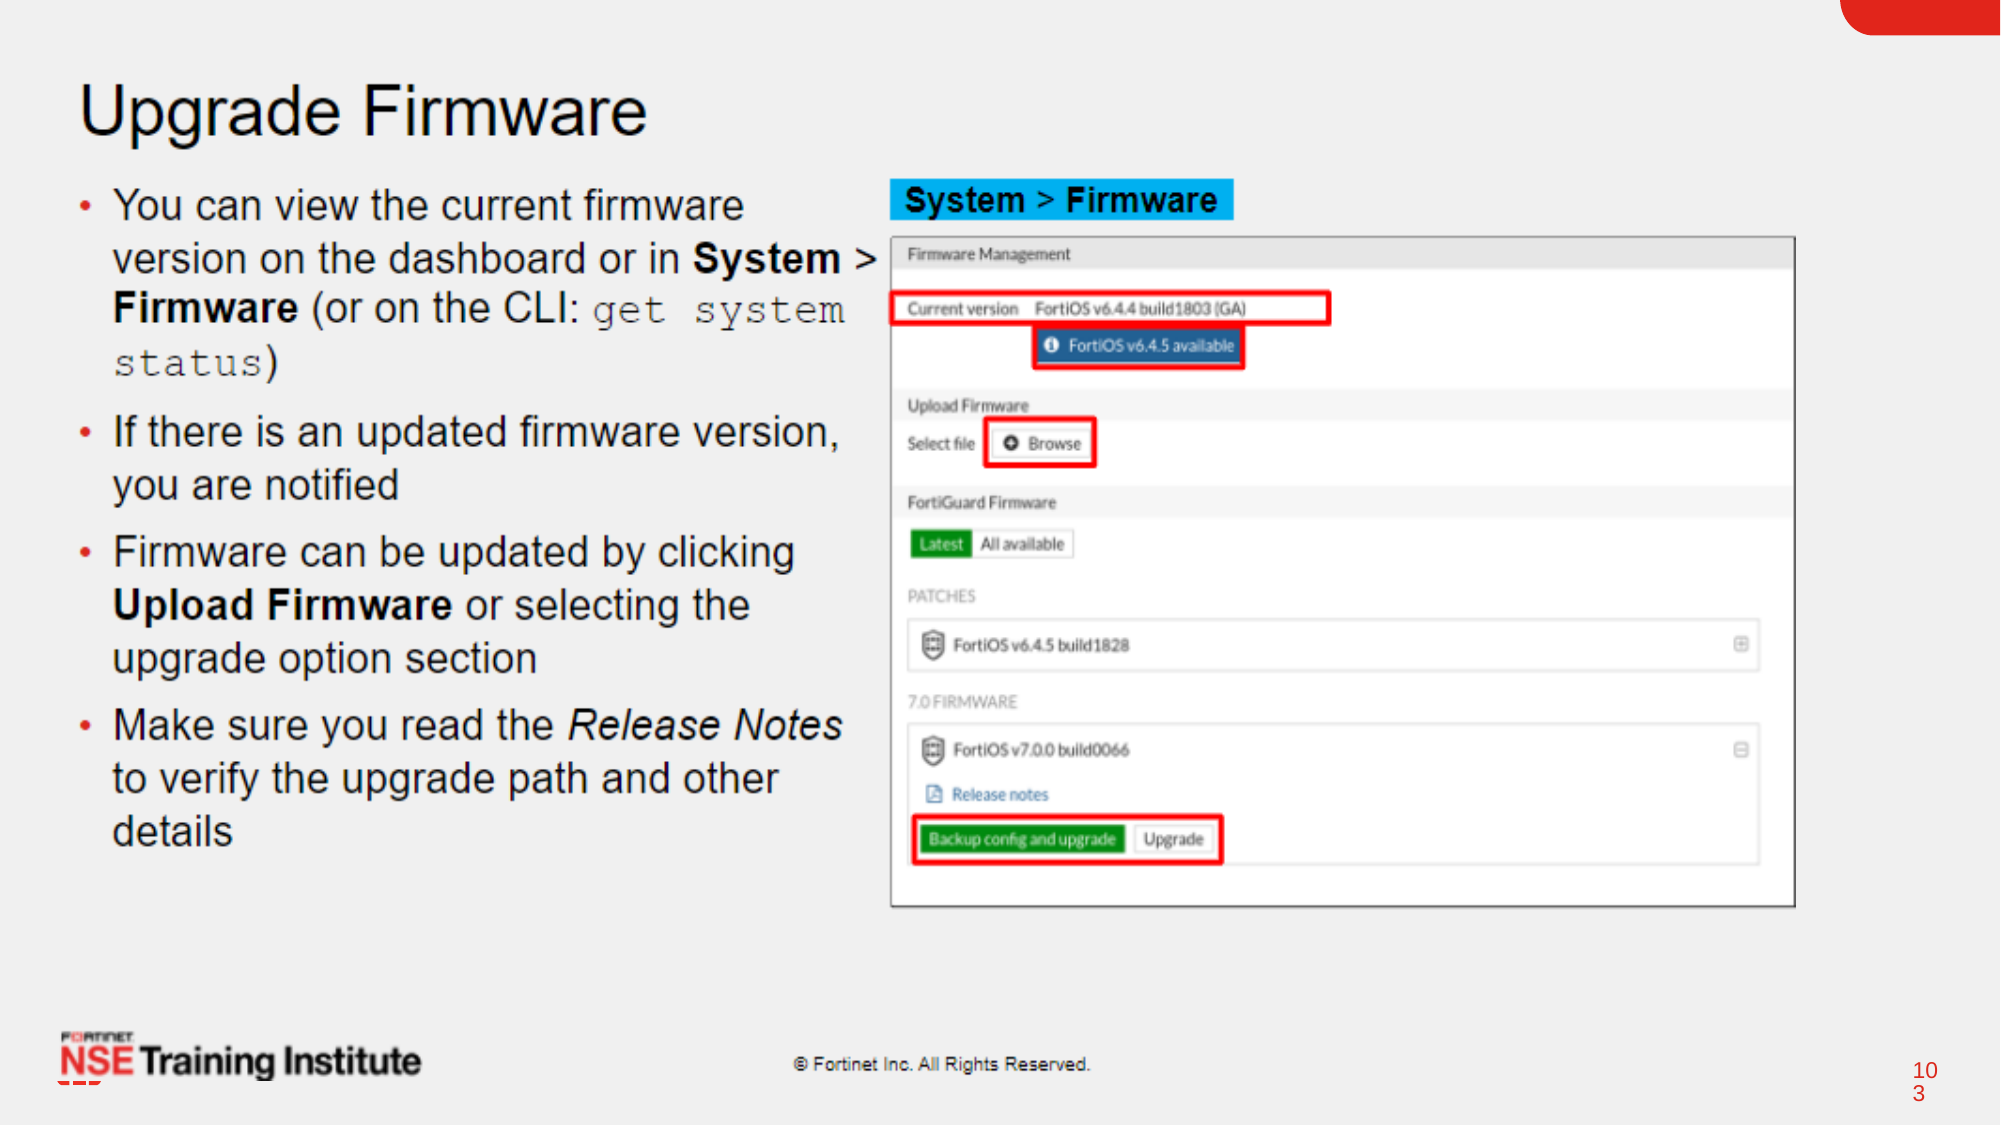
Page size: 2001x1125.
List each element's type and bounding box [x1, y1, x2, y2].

picture [45, 67, 1812, 1081]
